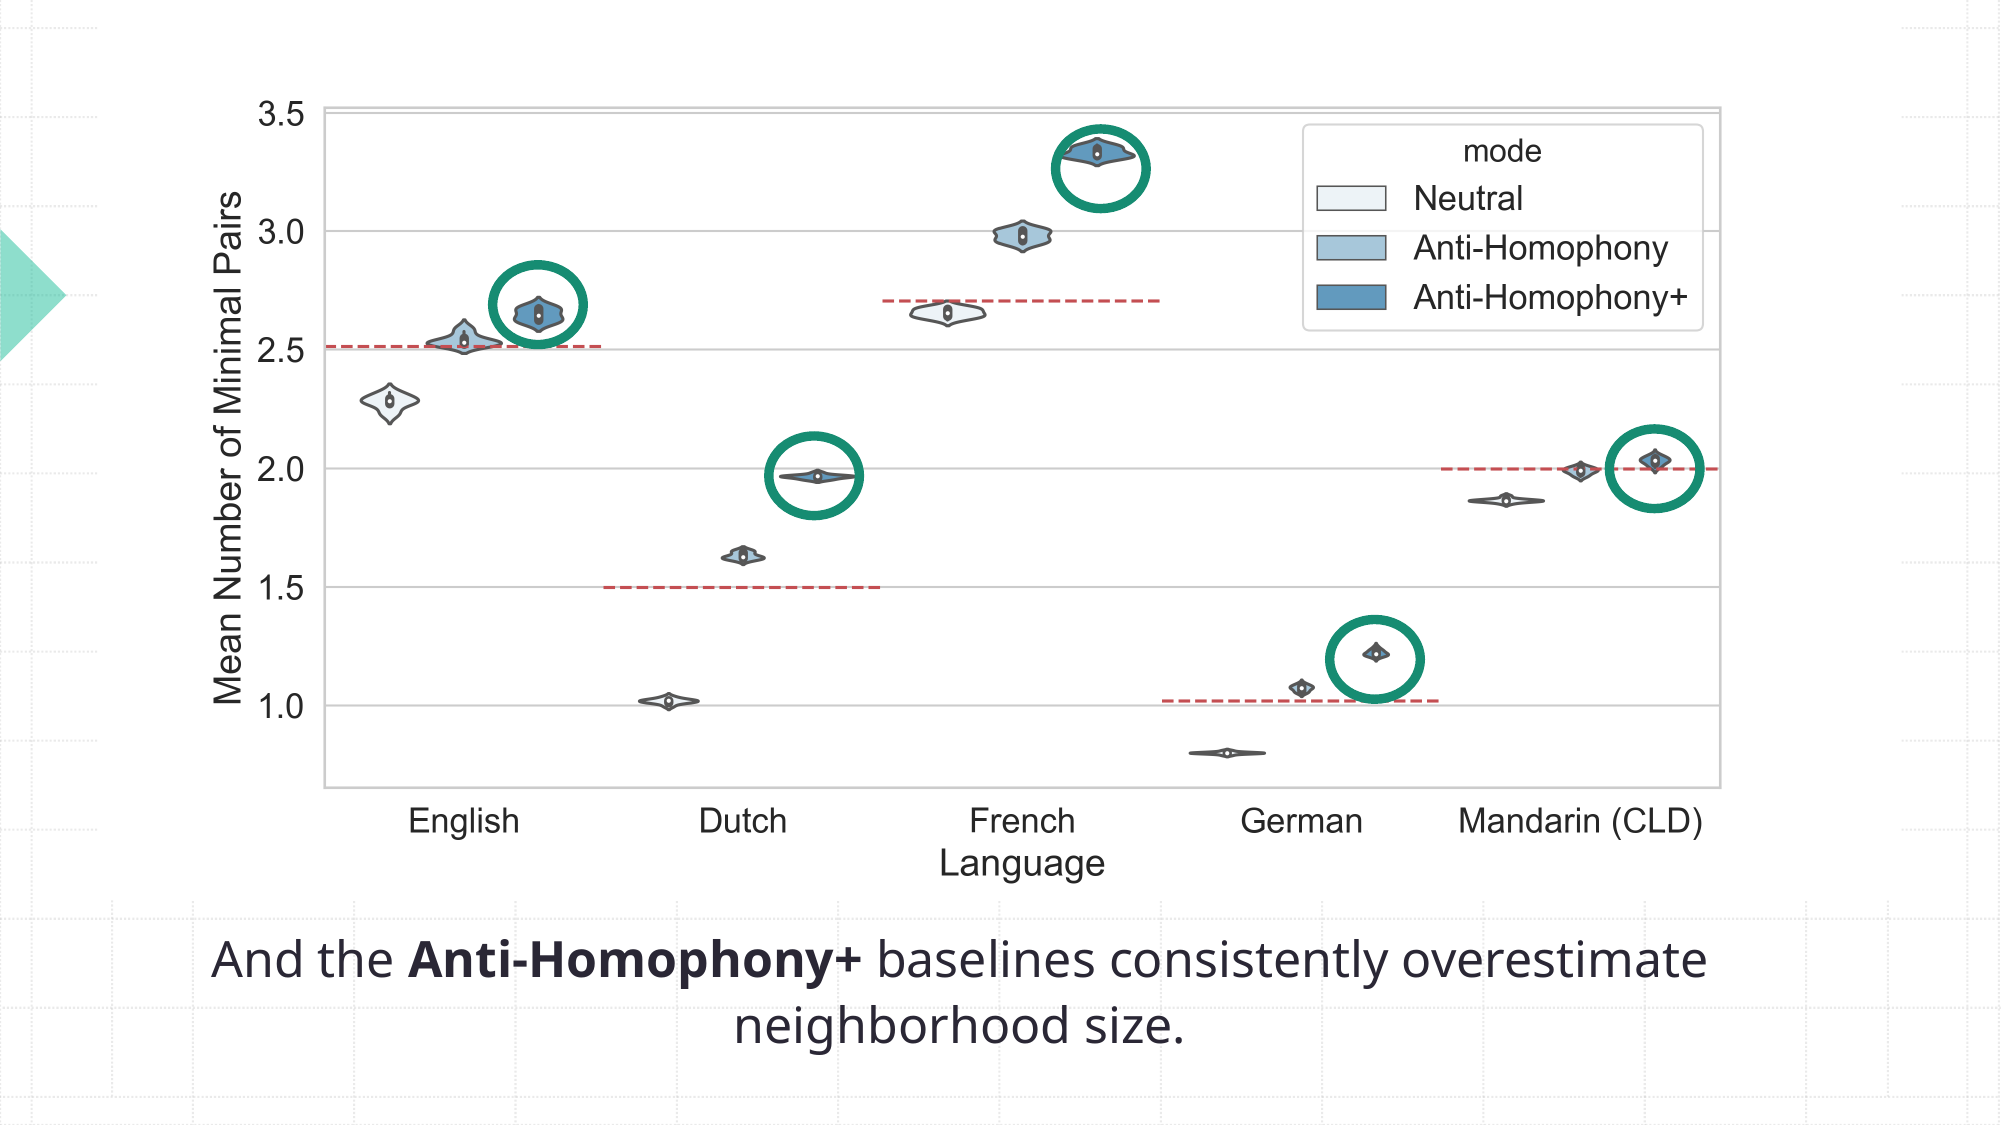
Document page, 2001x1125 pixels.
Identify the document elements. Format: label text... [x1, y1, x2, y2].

picture [99, 0, 1900, 900]
text_box And the Anti-Homophony+ baselines consistently overestimate neighborhood size. [113, 913, 1808, 1089]
